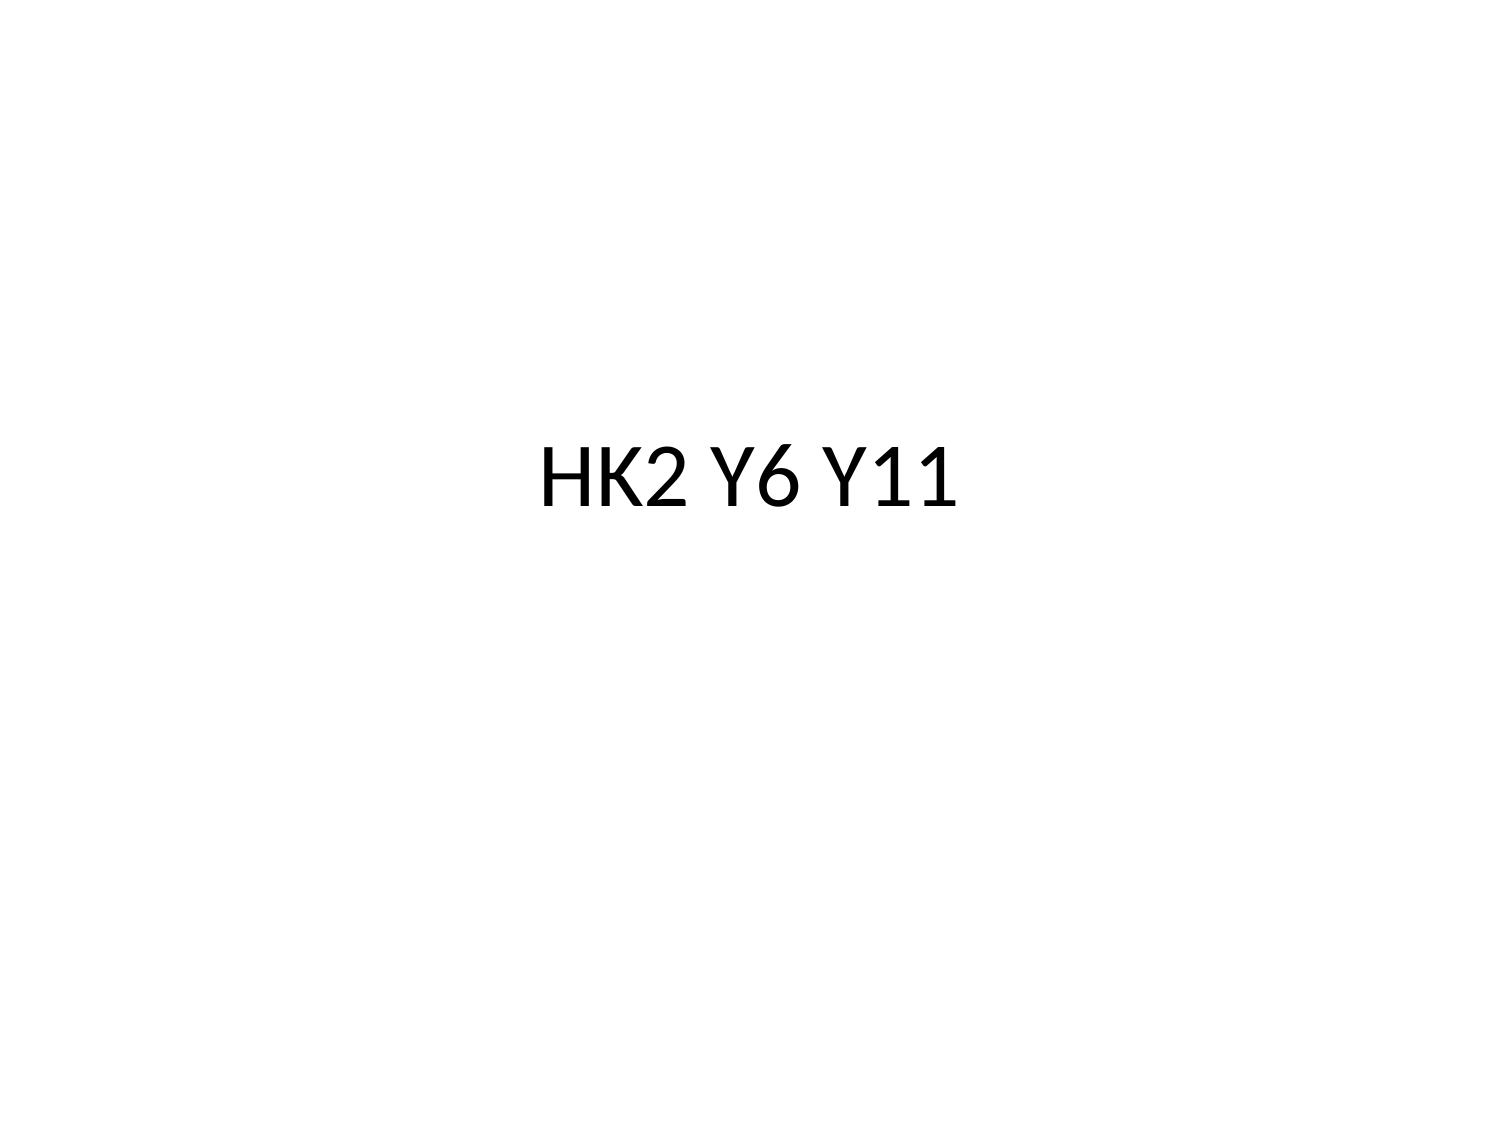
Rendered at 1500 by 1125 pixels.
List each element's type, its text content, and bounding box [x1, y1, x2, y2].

title HK2 Y6 Y11 [112, 349, 1388, 591]
